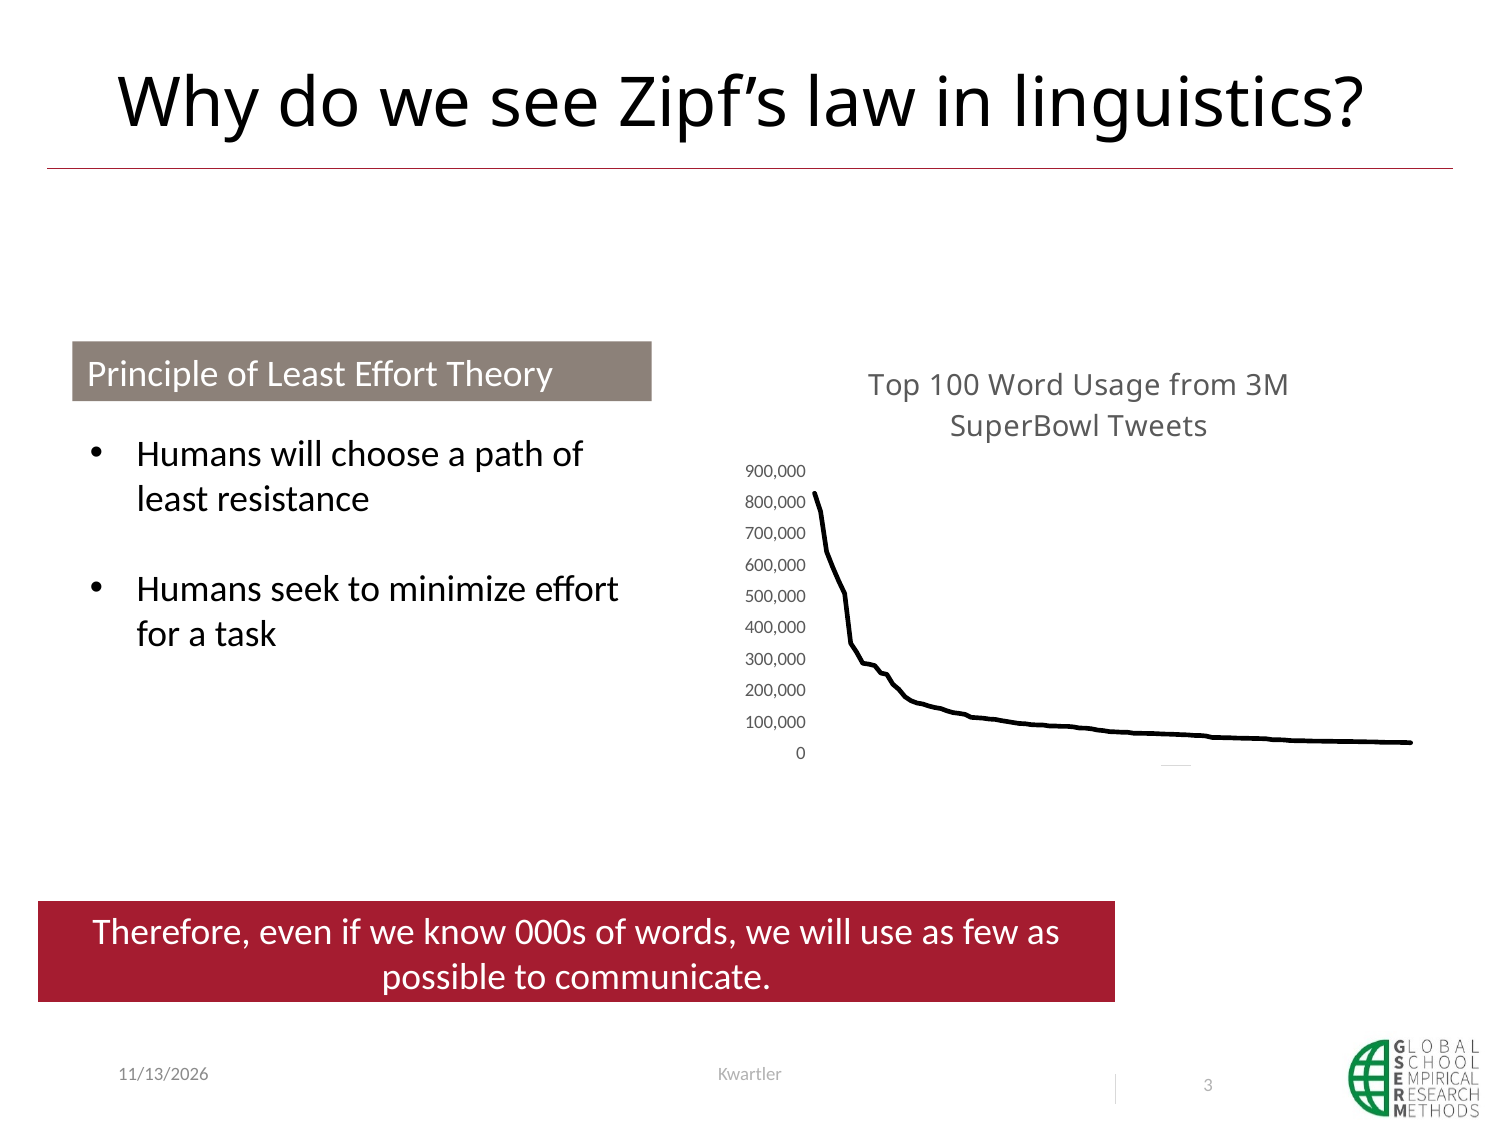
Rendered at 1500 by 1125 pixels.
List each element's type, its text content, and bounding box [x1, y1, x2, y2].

picture [1342, 1031, 1500, 1120]
chart [730, 338, 1428, 773]
text_box Humans will choose a path of least resistance Humans seek to minimize effort for a task [75, 421, 652, 662]
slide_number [103, 1042, 441, 1103]
title Why do we see Zipf’s law in linguistics? [103, 59, 1397, 157]
footer Kwartler [496, 1042, 1004, 1103]
slide_number 3 [1188, 1042, 1330, 1103]
text_box Principle of Least Effort Theory [72, 341, 652, 402]
text_box Therefore, even if we know 000s of words, we will use as few as possible to communicate. [38, 901, 1115, 1002]
